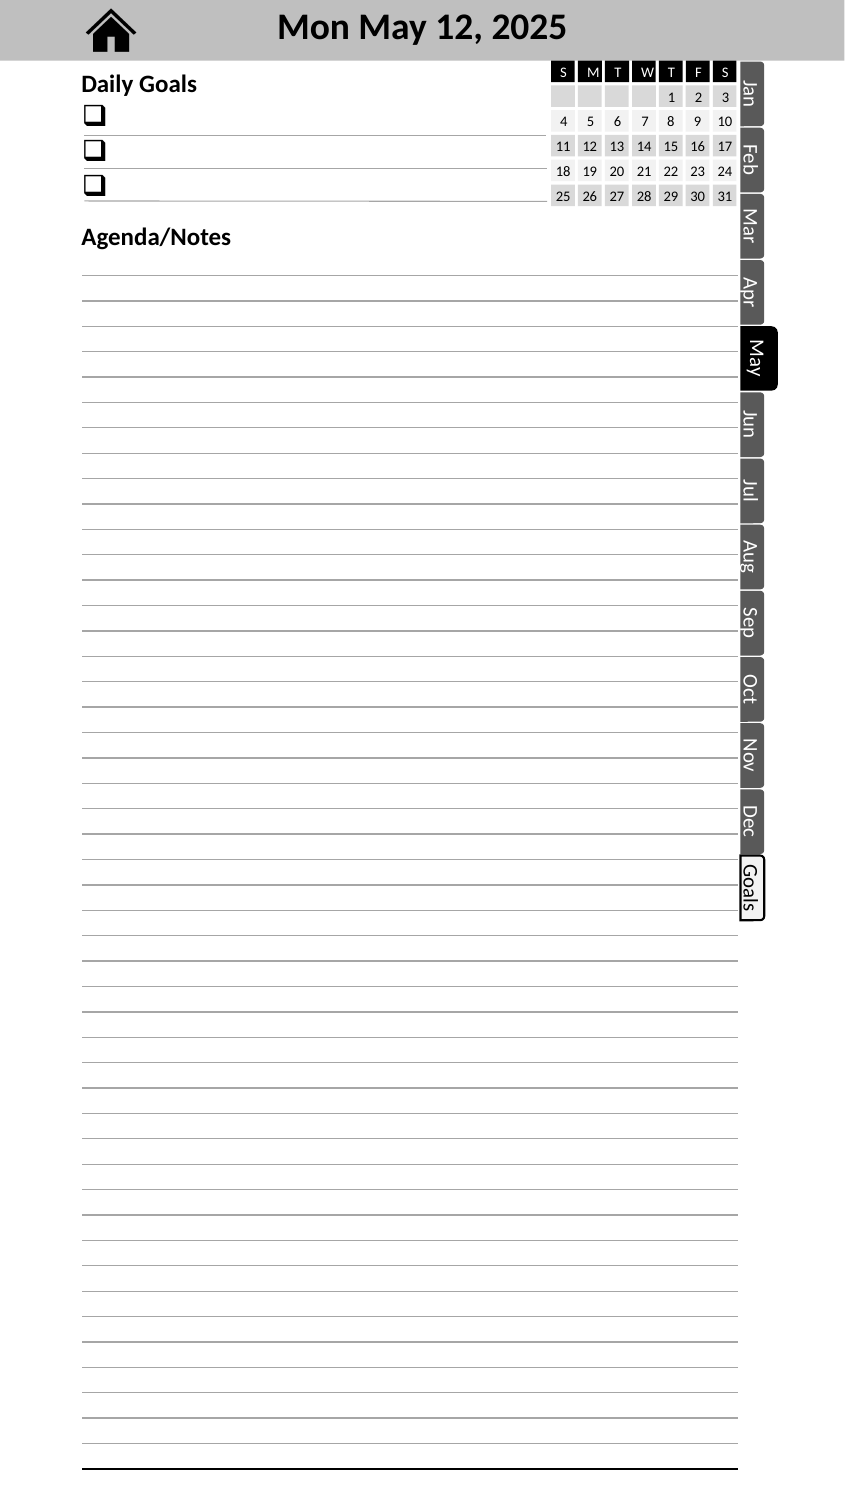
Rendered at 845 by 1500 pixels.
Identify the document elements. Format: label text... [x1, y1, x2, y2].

picture [82, 1, 140, 59]
list Mon May 12, 2025 [190, 0, 655, 61]
